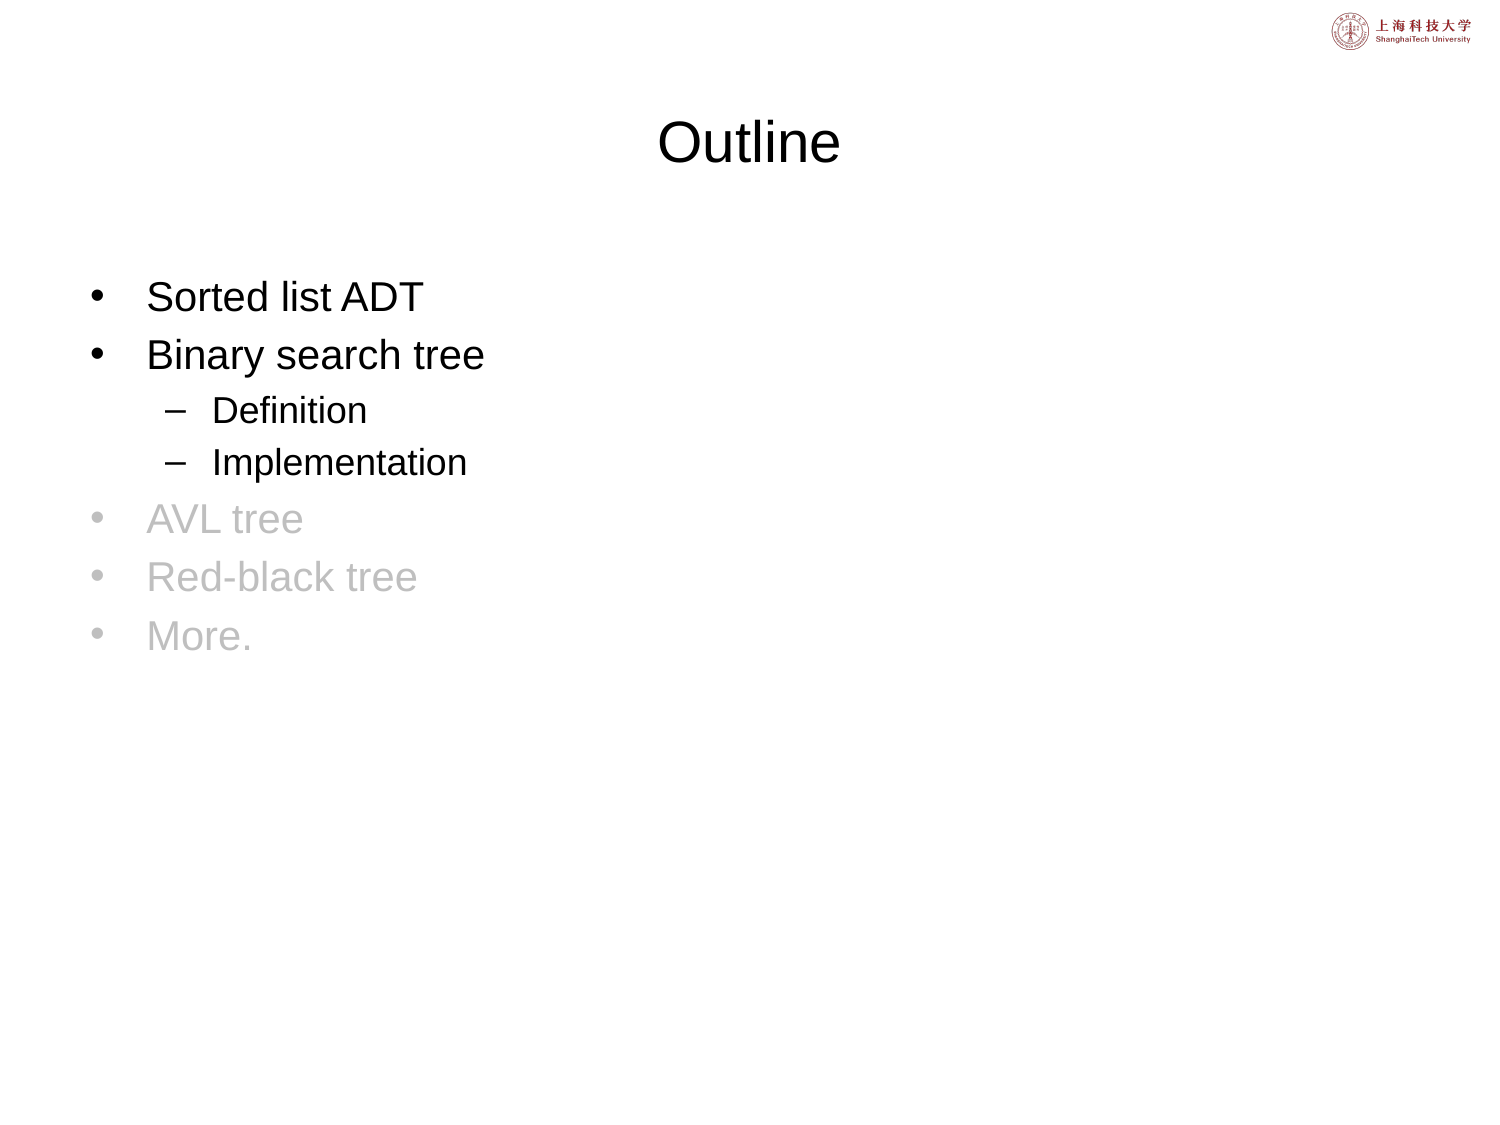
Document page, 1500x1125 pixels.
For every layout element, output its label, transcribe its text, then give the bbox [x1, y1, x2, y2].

list Sorted list ADT Binary search tree Definition Implementation AVL tree Red-black tree More. [74, 262, 1426, 1006]
picture [1327, 0, 1478, 109]
title Outline [74, 44, 1426, 233]
